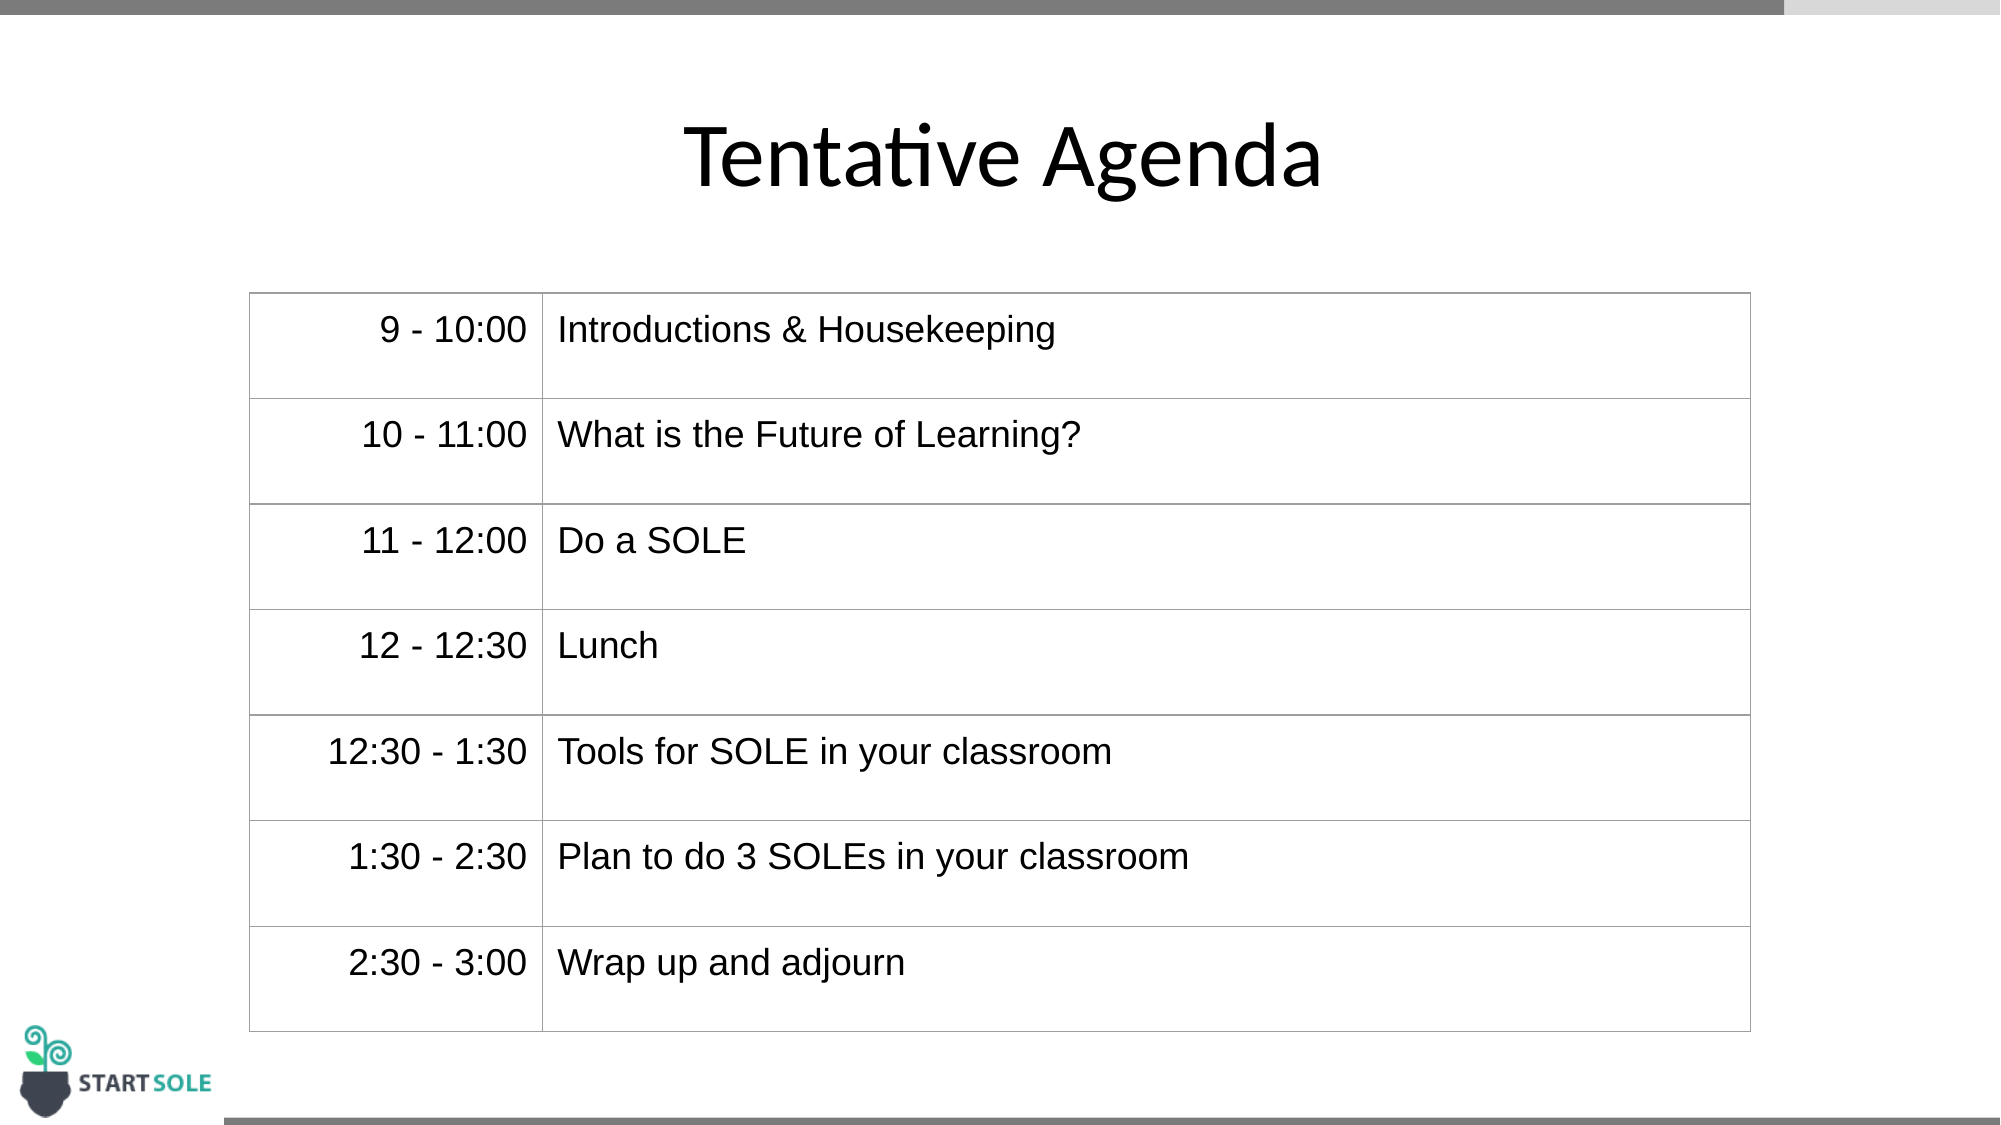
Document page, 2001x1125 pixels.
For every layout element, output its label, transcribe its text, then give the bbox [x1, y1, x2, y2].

table_header 9 - 10:00 [250, 294, 542, 398]
picture [19, 1025, 213, 1118]
table_cell Wrap up and adjourn [543, 927, 1750, 1031]
table_cell Tools for SOLE in your classroom [543, 716, 1750, 820]
table_cell 2:30 - 3:00 [250, 927, 542, 1031]
table_header Introductions & Housekeeping [543, 294, 1750, 398]
table_cell 10 - 11:00 [250, 399, 542, 503]
text_box Tentative Agenda [463, 86, 1545, 214]
table_cell 12:30 - 1:30 [250, 716, 542, 820]
table_cell Lunch [543, 610, 1750, 714]
table_cell Plan to do 3 SOLEs in your classroom [543, 821, 1750, 926]
table_cell Do a SOLE [543, 505, 1750, 609]
table_cell What is the Future of Learning? [543, 399, 1750, 503]
table_cell 12 - 12:30 [250, 610, 542, 714]
table_cell 11 - 12:00 [250, 505, 542, 609]
table_cell 1:30 - 2:30 [250, 821, 542, 926]
